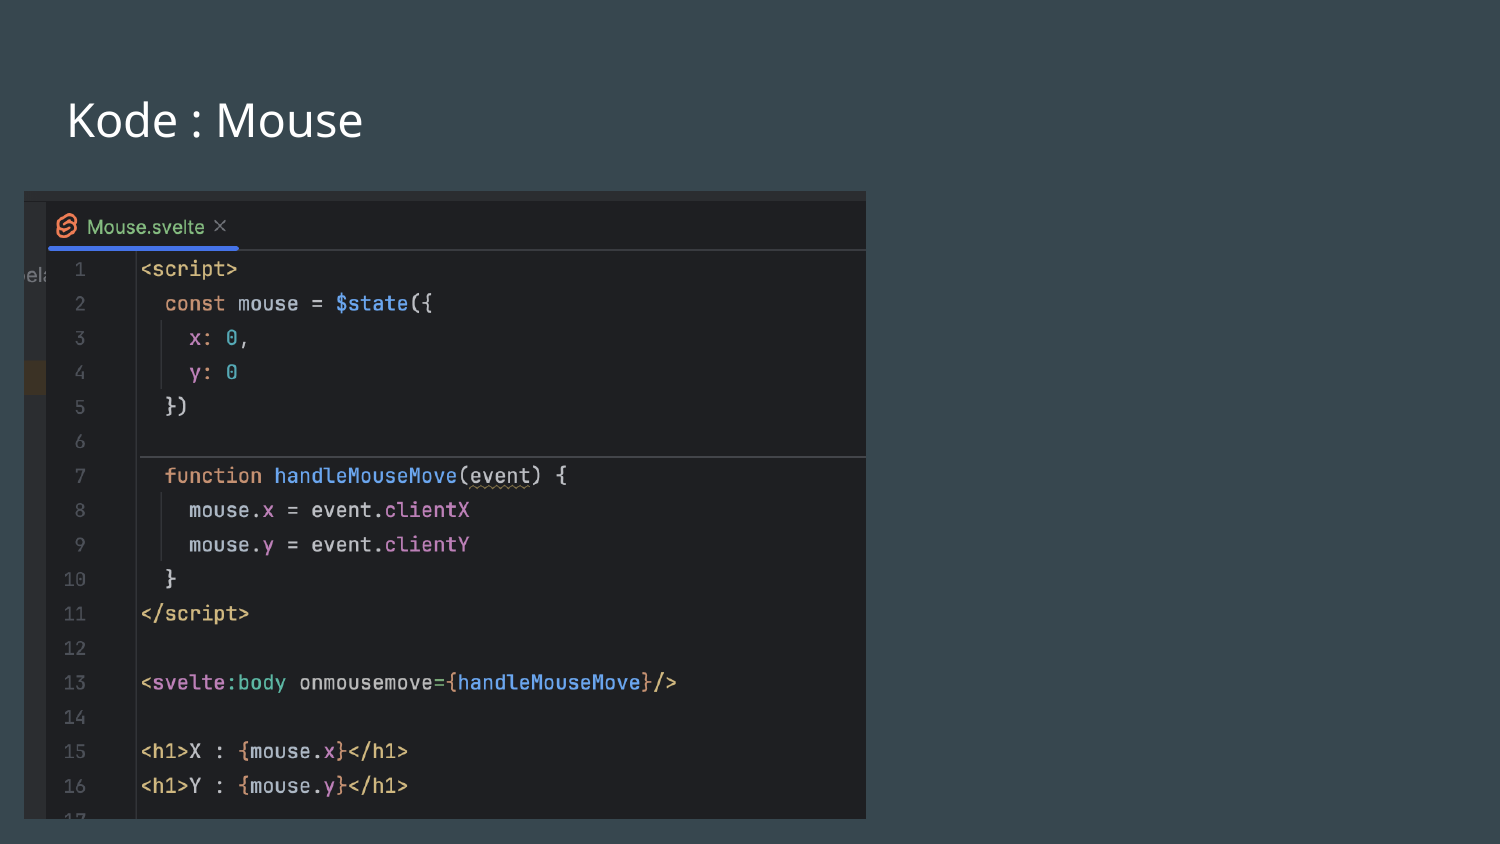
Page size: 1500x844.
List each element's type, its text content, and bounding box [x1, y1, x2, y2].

picture [24, 191, 867, 819]
title Kode : Mouse [51, 72, 1449, 167]
